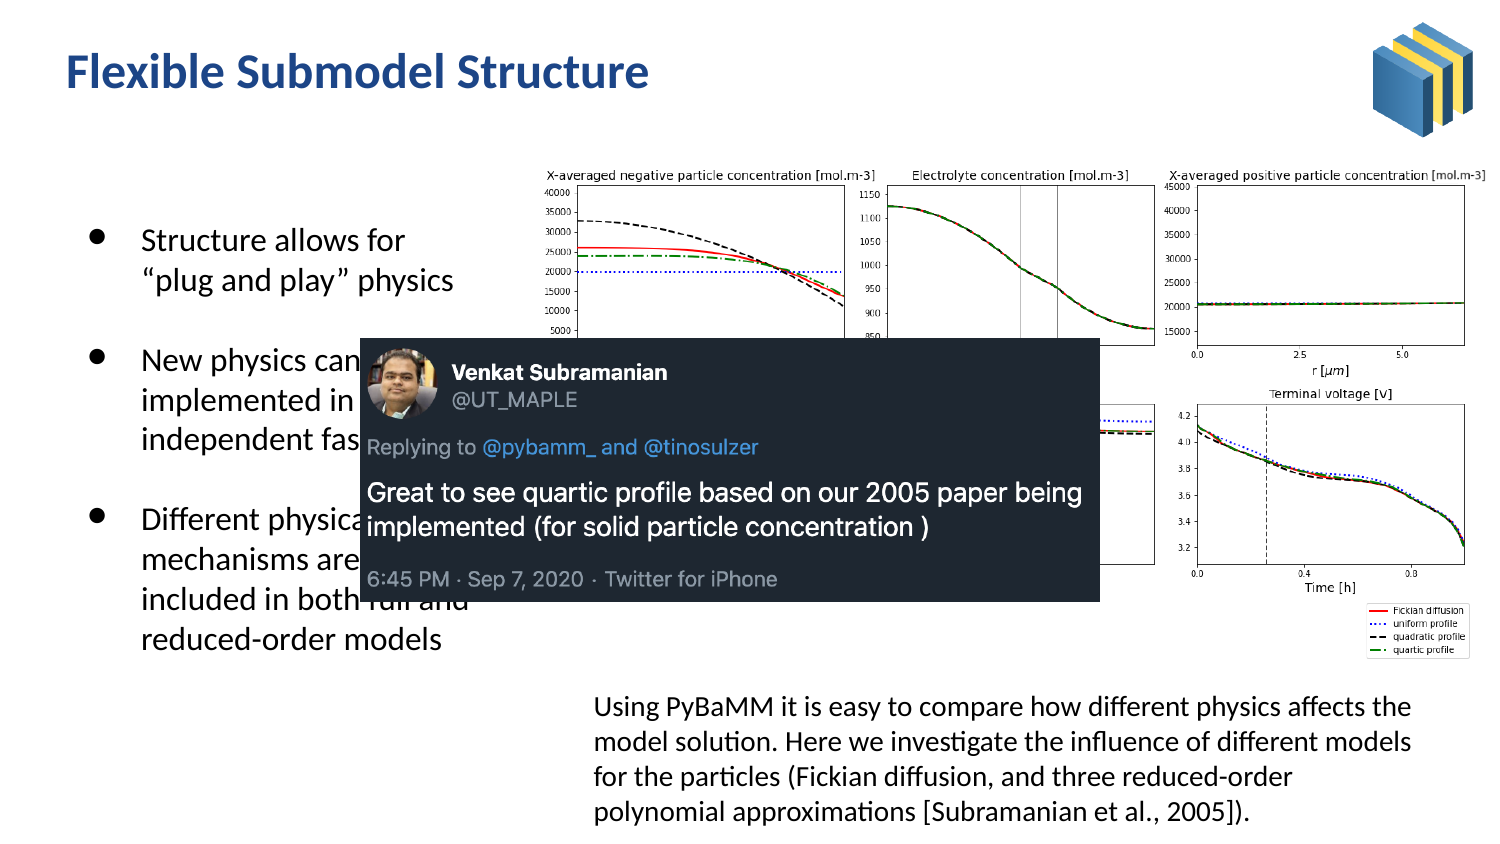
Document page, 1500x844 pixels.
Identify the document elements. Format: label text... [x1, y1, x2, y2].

picture [360, 160, 1486, 662]
text_box Using PyBaMM it is easy to compare how different physics affects the model solution. Here we investigate the influence of different models for the particles (Fickian diffusion, and three reduced-order polynomial approximations [Subramanian et al., 2005]). [582, 681, 1433, 826]
picture [1372, 22, 1473, 138]
text_box Structure allows for “plug and play” physics New physics can be quickly implemented in an independent fashion Different physical mechanisms are readily included in both full and reduced-order models [51, 202, 558, 703]
title Flexible Submodel Structure [51, 23, 1369, 117]
